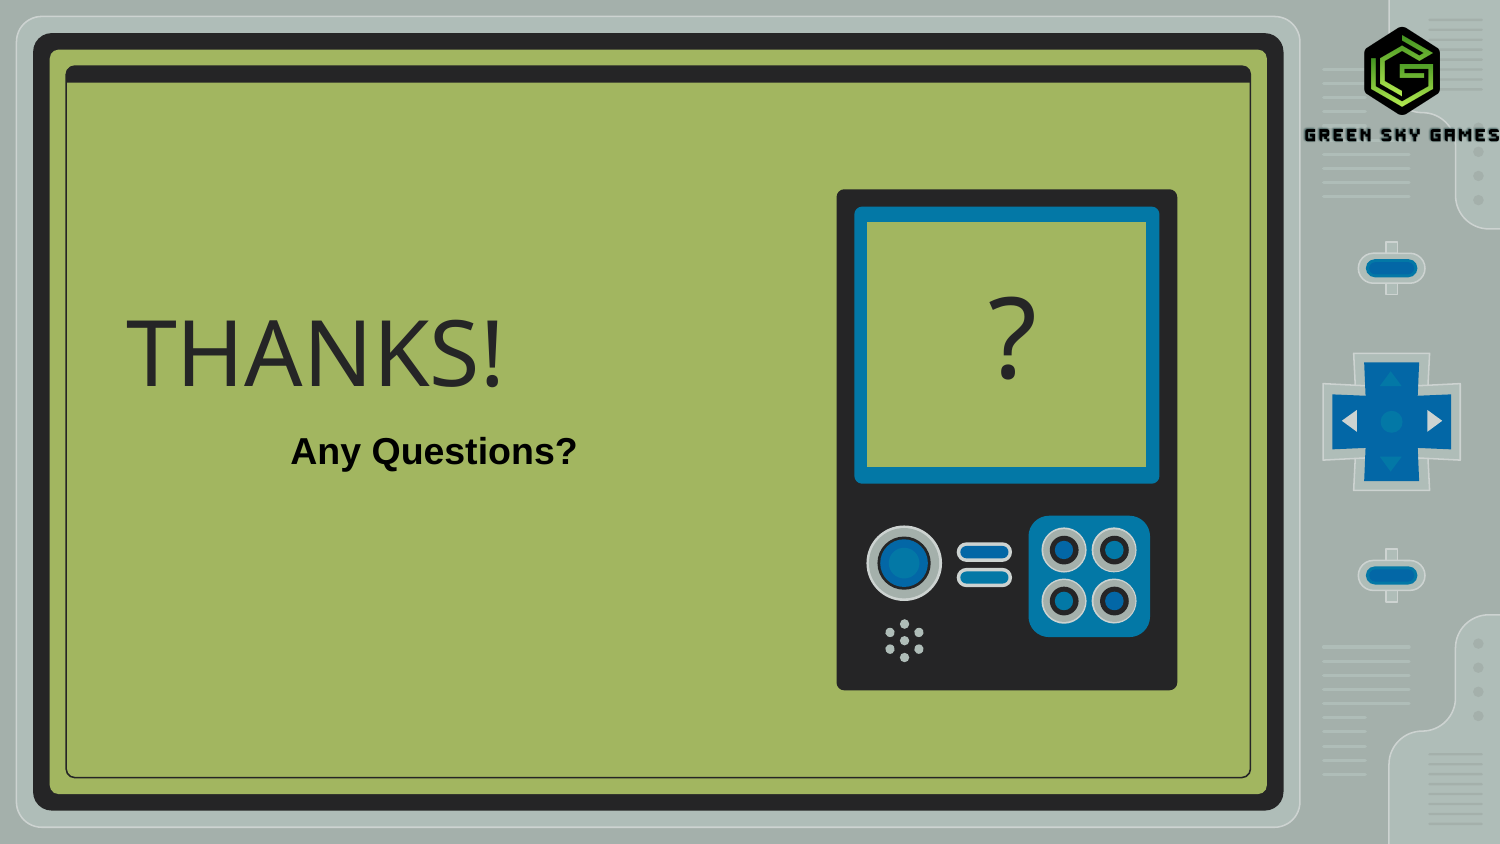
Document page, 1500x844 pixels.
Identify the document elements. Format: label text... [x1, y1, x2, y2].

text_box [1358, 548, 1426, 603]
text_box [836, 189, 1178, 691]
text_box THANKS! [118, 259, 831, 420]
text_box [1322, 353, 1461, 491]
text_box Any Questions? [118, 411, 750, 579]
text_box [1358, 241, 1426, 295]
picture [1285, 0, 1500, 184]
